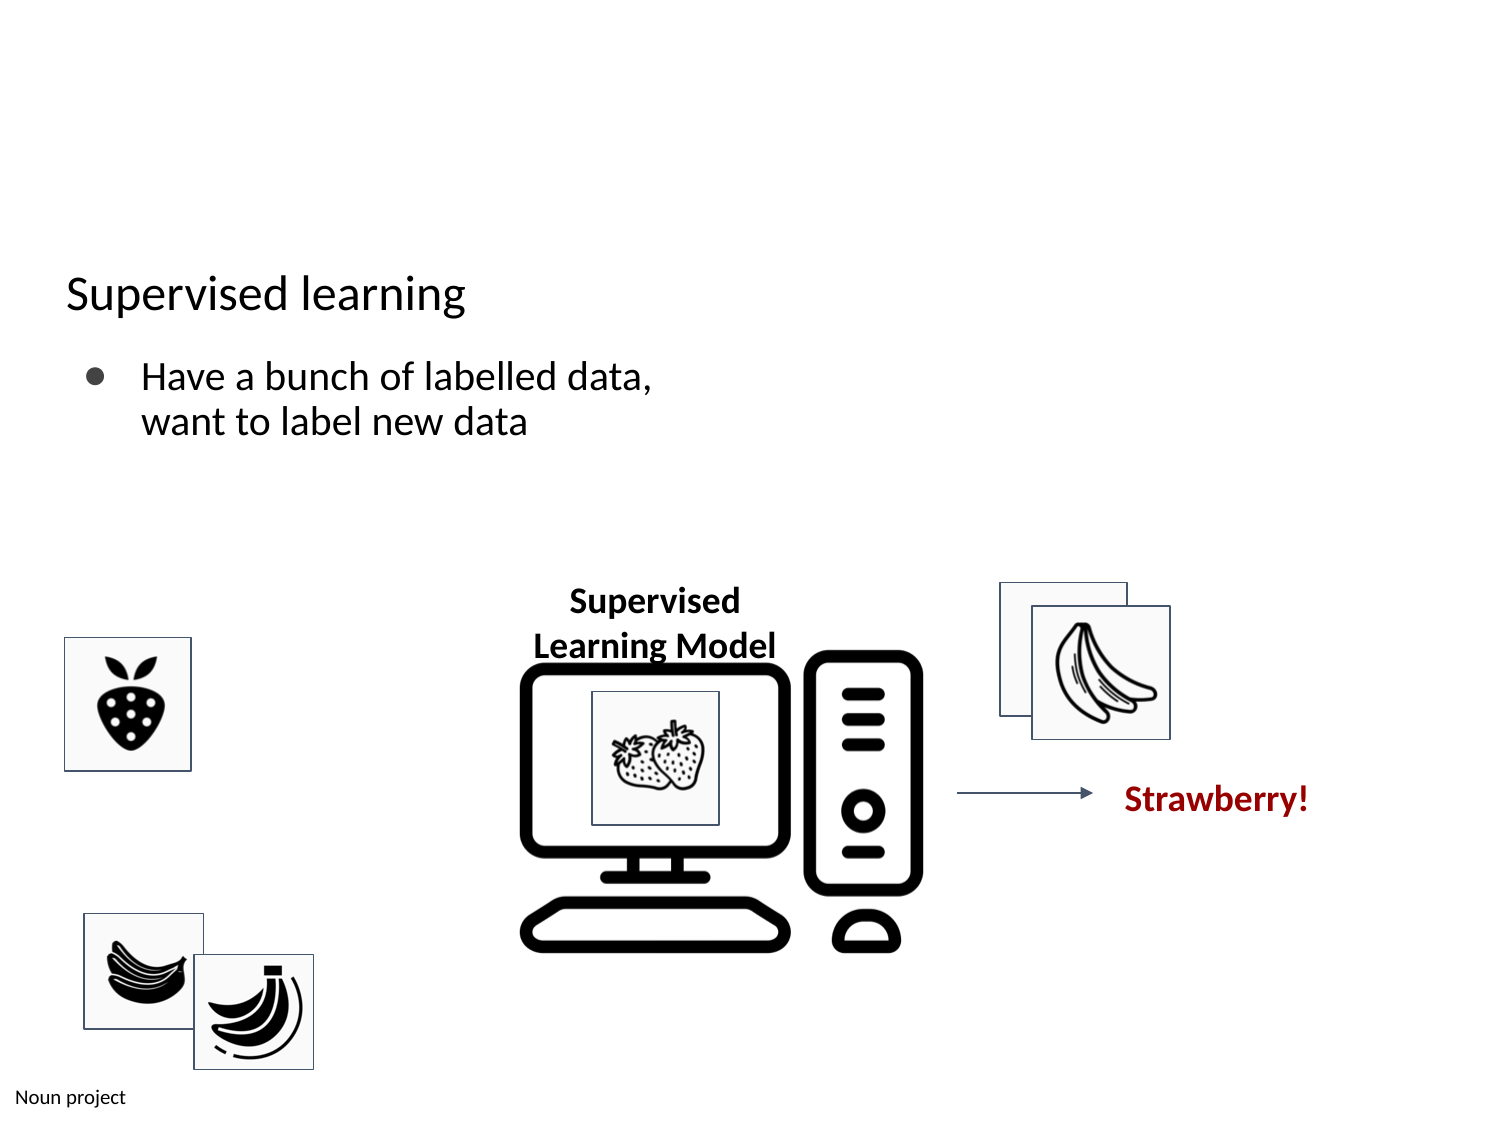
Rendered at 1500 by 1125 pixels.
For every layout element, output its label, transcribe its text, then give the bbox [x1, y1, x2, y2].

text_box Strawberry! [1109, 759, 1392, 839]
picture [1000, 583, 1170, 739]
picture [486, 612, 957, 974]
text_box Supervised Learning Model [708, 561, 794, 612]
list Supervised learning Have a bunch of labelled data, want to label new data [51, 252, 708, 1000]
picture [84, 914, 313, 1069]
text_box Noun project [0, 1069, 157, 1125]
picture [65, 638, 191, 771]
